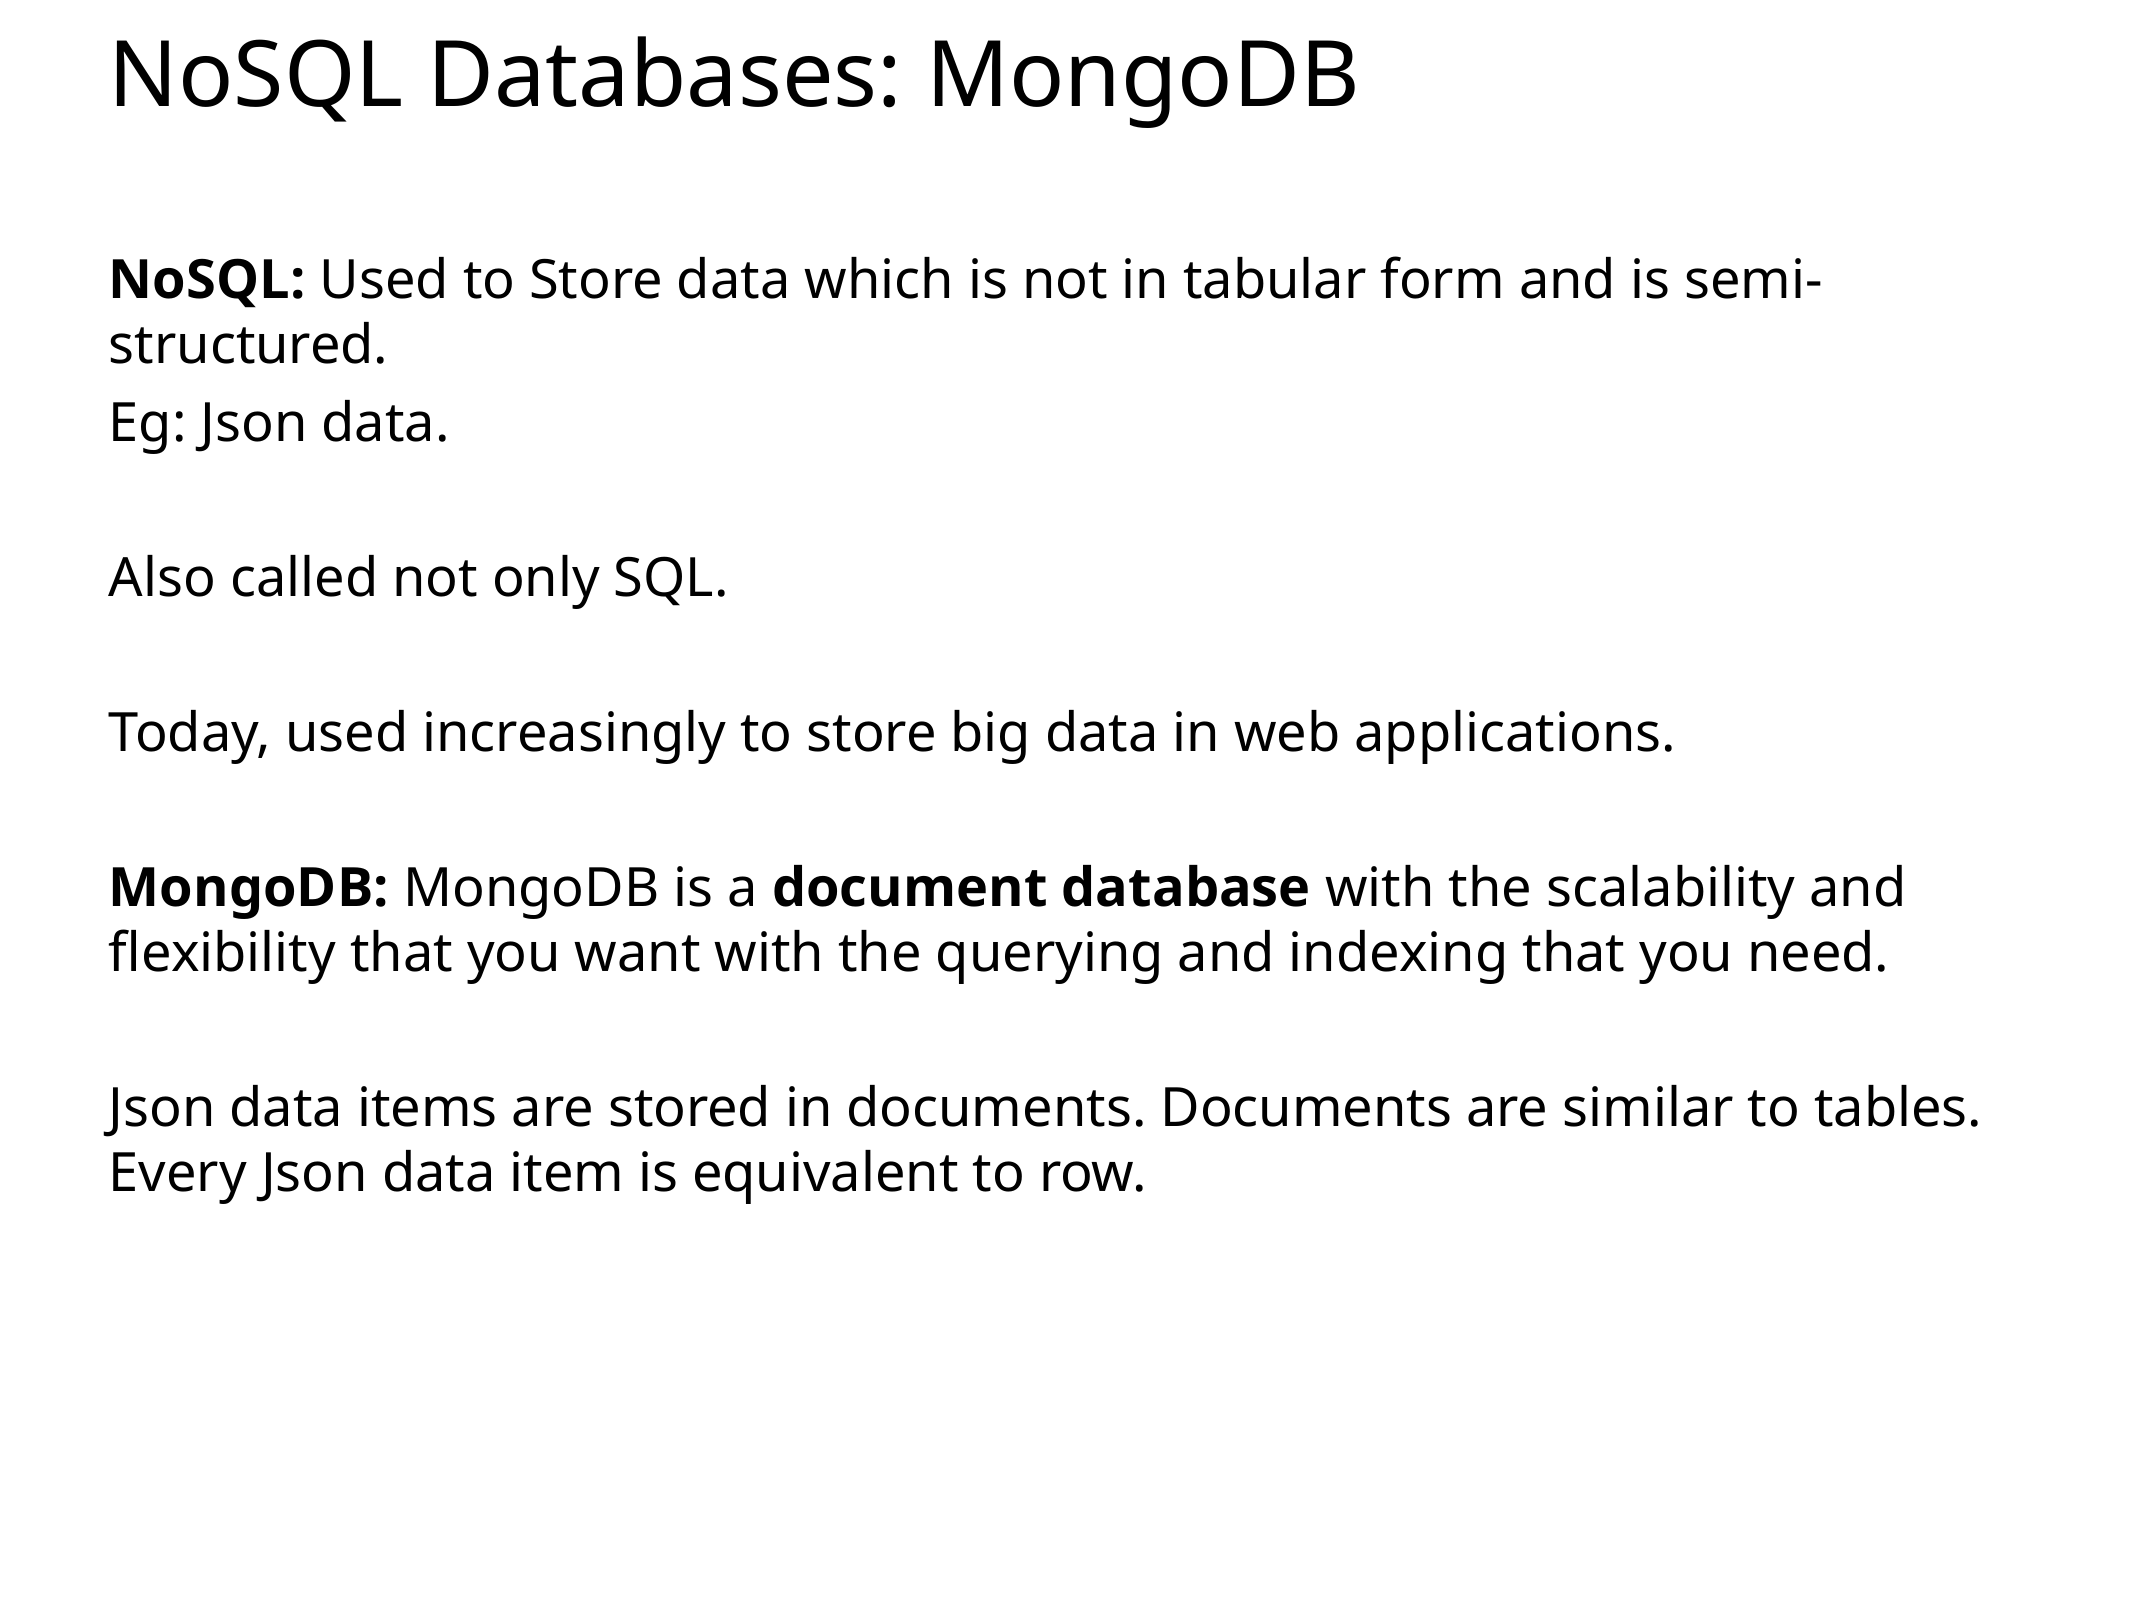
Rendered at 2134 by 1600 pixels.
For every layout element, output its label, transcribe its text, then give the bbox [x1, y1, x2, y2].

list NoSQL: Used to Store data which is not in tabular form and is semi-structured. Eg: Json data. Also called not only SQL. Today, used increasingly to store big data in web applications. MongoDB: MongoDB is a document database with the scalability and flexibility that you want with the querying and indexing that you need. Json data items are stored in documents. Documents are similar to tables. Every Json data item is equivalent to row. [93, 229, 2040, 1600]
title NoSQL Databases: MongoDB [93, 0, 2040, 229]
